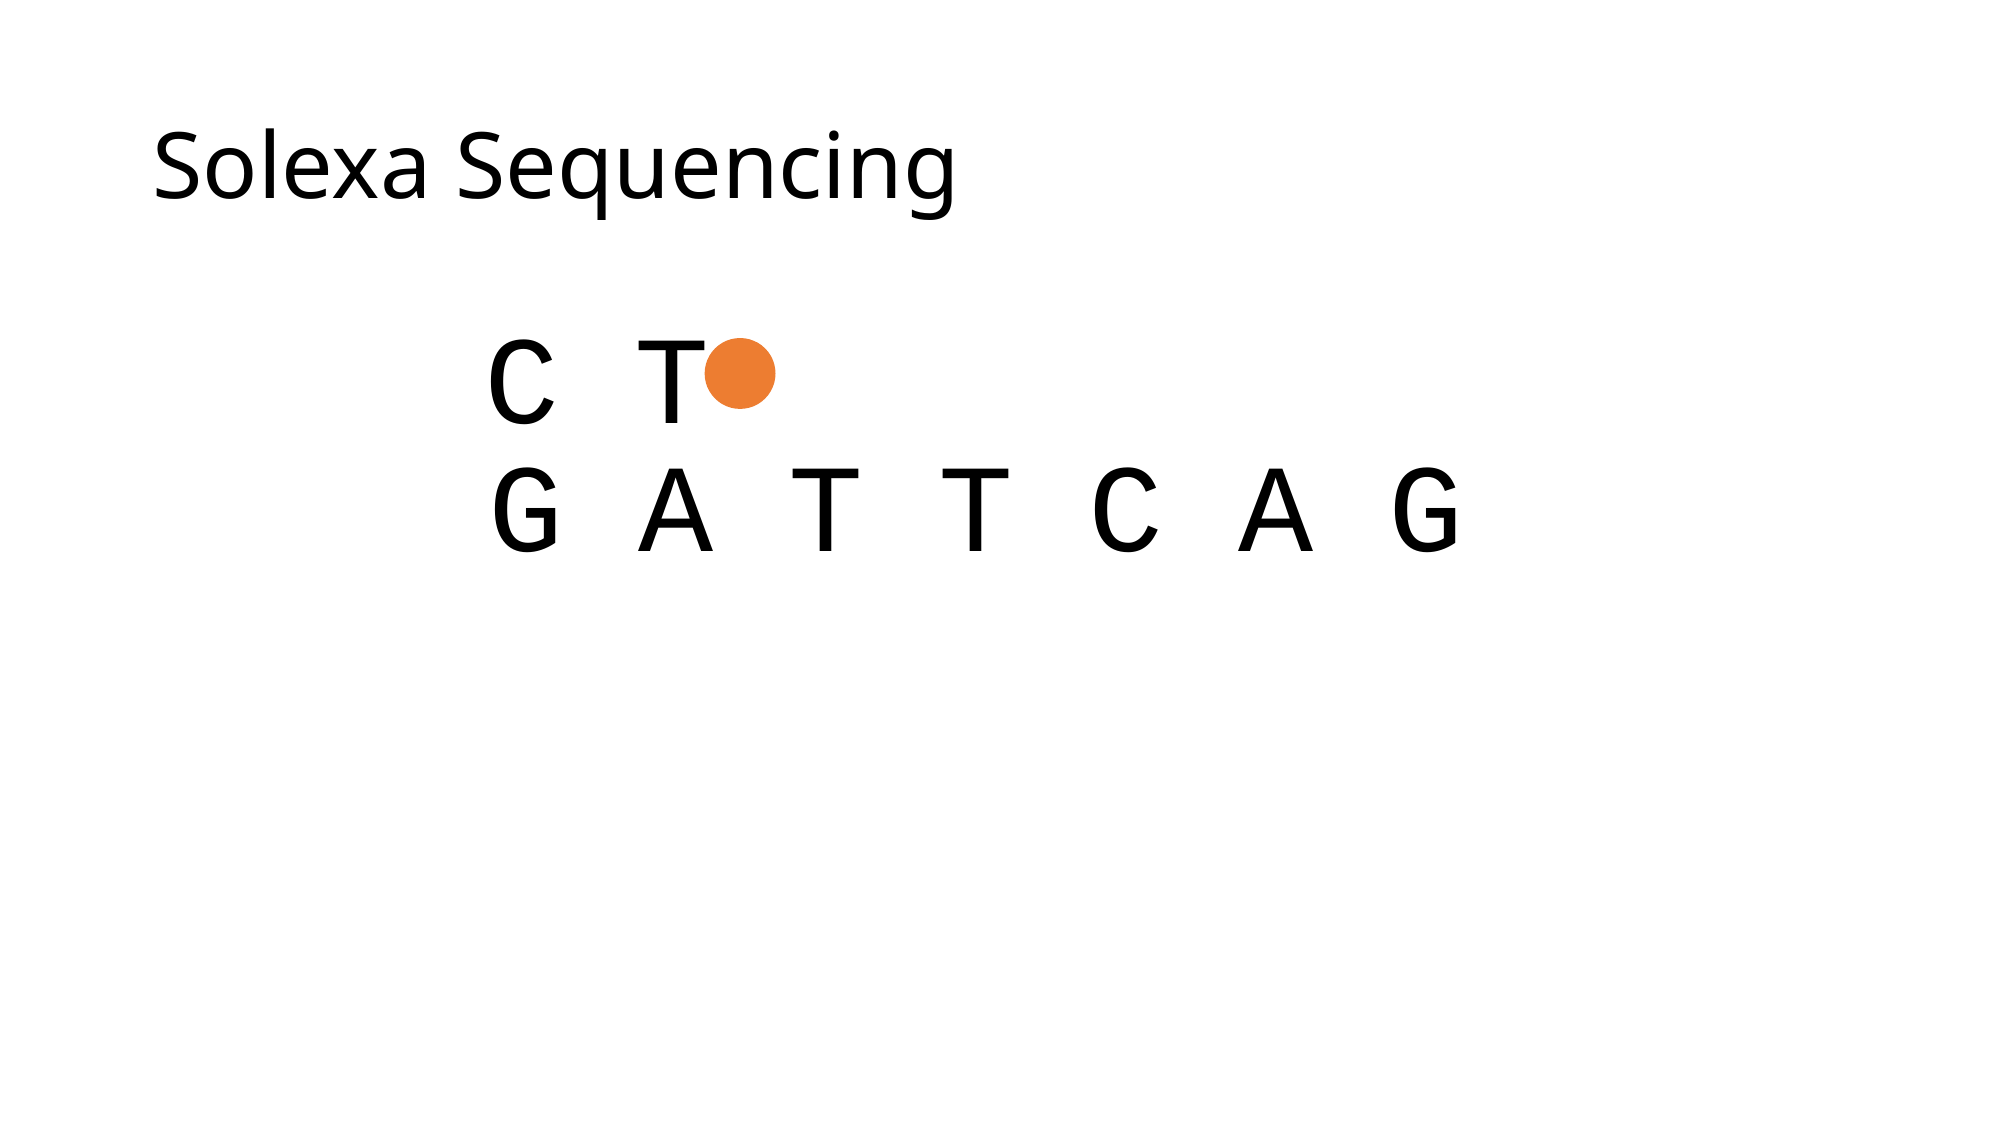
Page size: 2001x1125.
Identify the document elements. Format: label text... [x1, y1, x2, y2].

text_box C T [469, 290, 725, 456]
title Solexa Sequencing [137, 59, 1863, 278]
text_box [703, 336, 777, 410]
text_box G A T T C A G [473, 419, 1479, 585]
